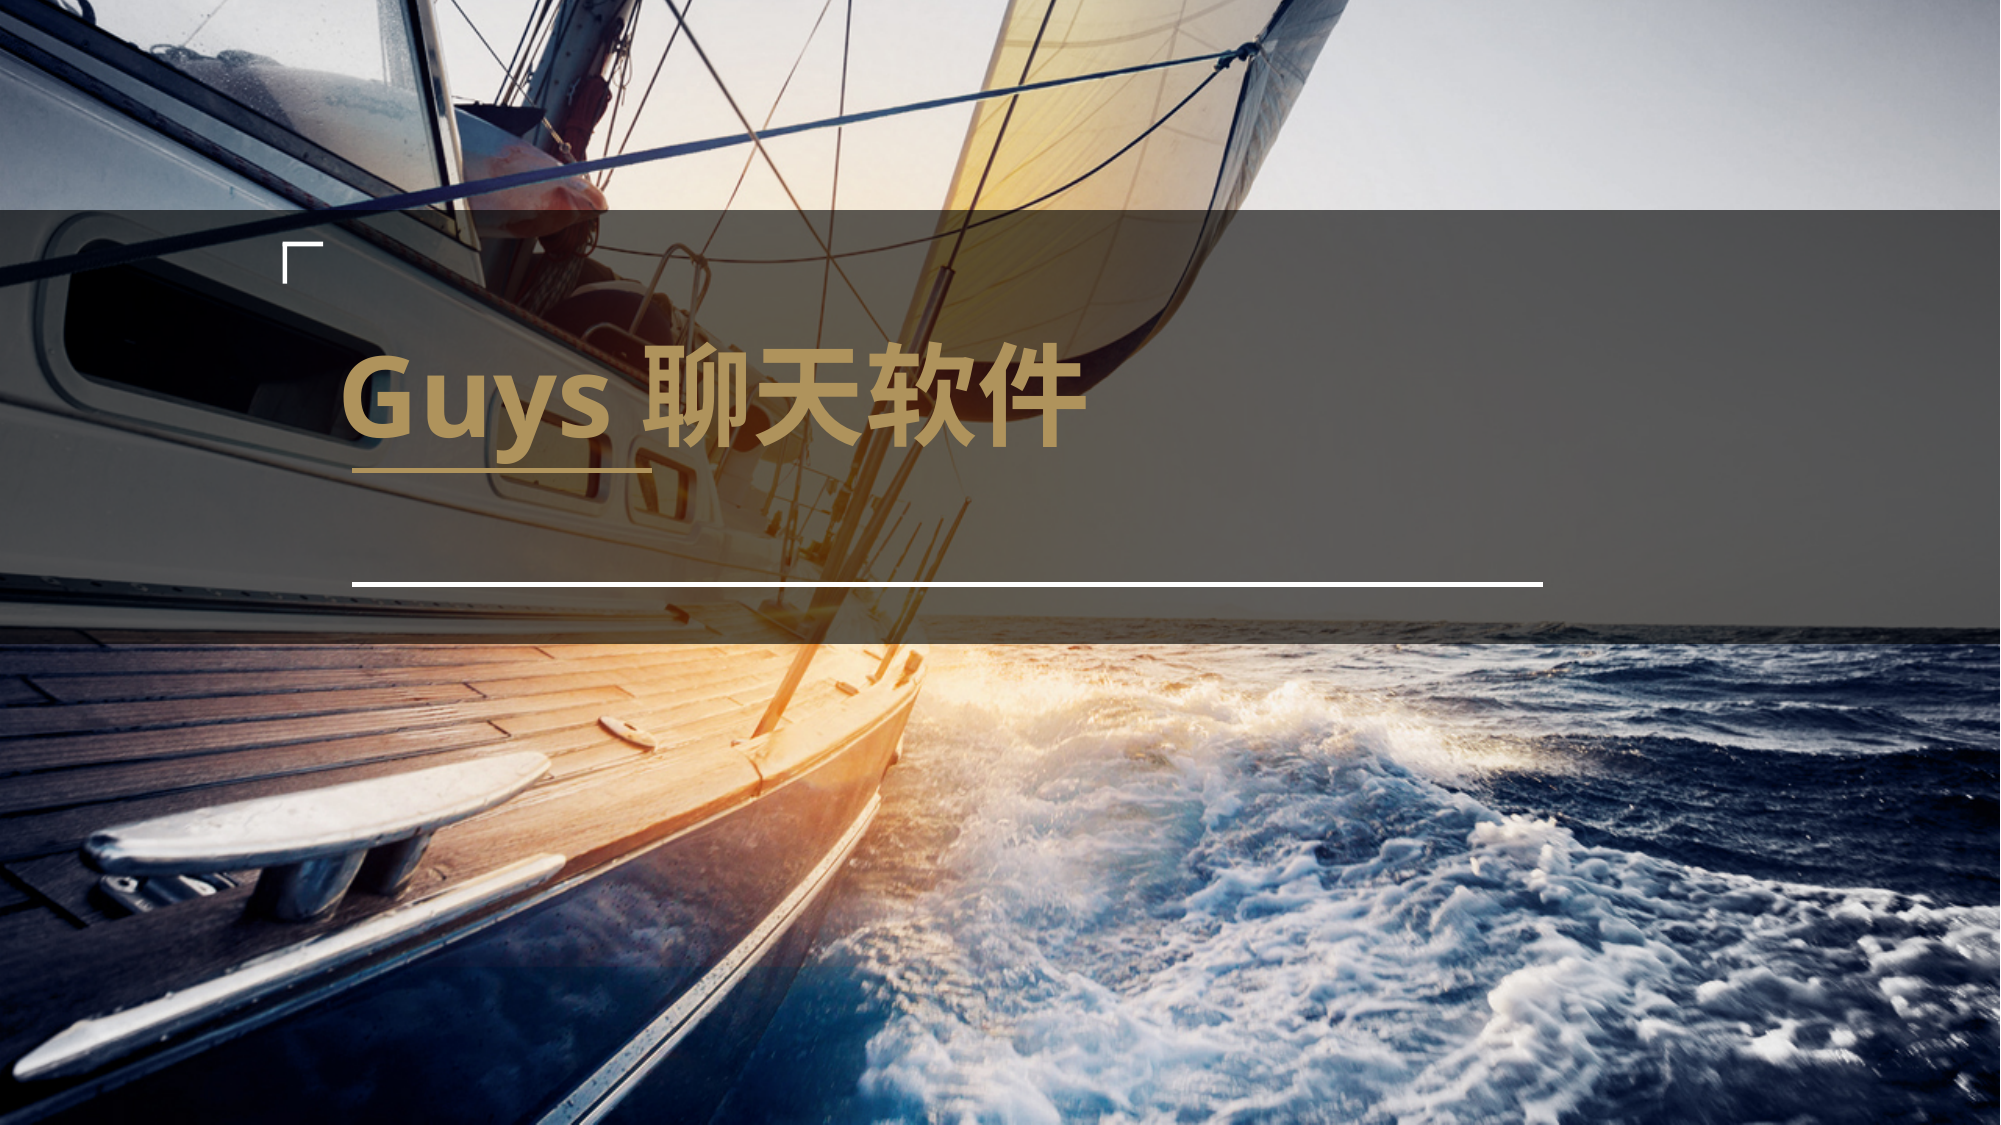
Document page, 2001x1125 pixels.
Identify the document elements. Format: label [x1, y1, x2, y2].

text_box [282, 241, 324, 284]
picture [0, 0, 2000, 1125]
